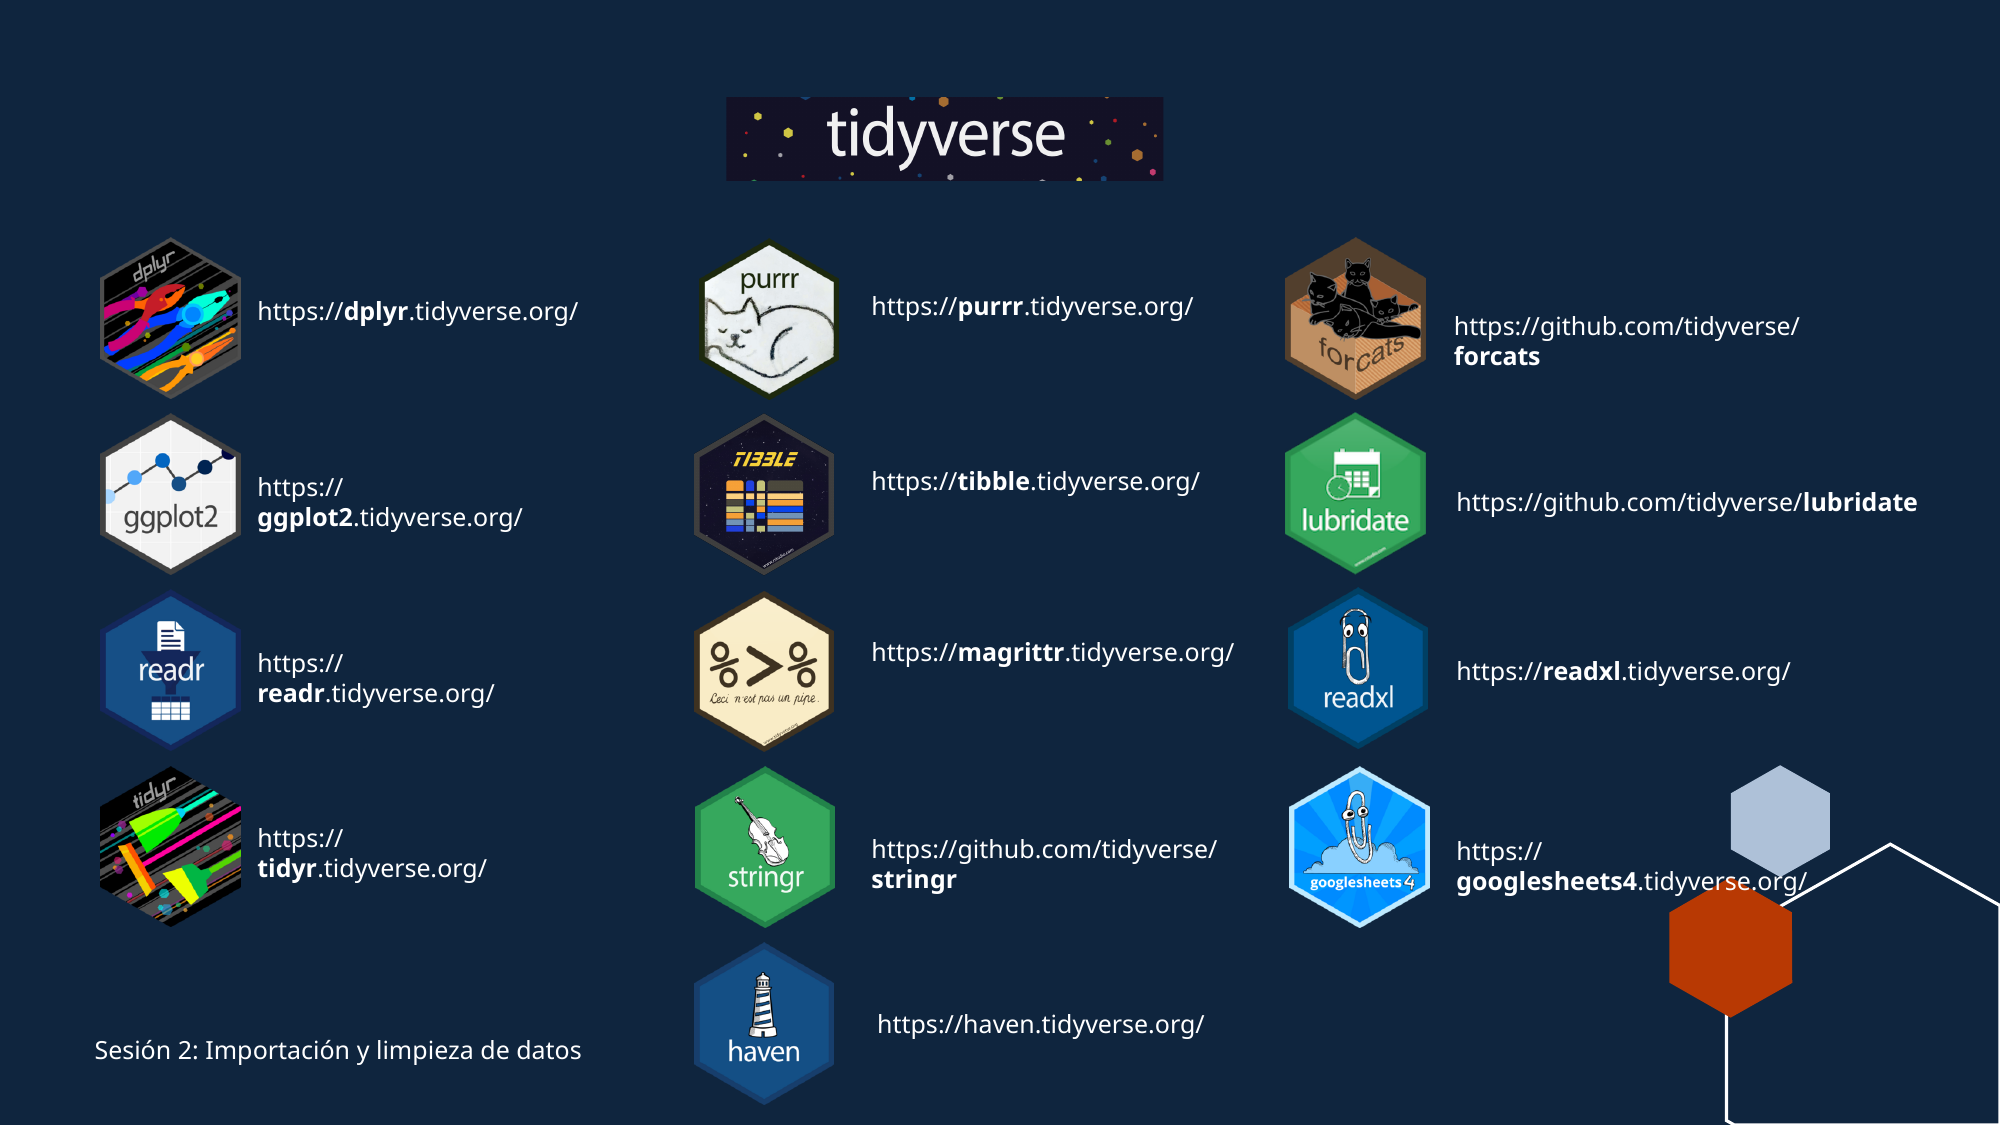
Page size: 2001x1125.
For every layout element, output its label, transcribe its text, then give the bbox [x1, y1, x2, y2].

picture [699, 238, 839, 400]
picture [694, 413, 835, 576]
text_box https://googlesheets4.tidyverse.org/ [1441, 828, 1901, 904]
picture [694, 590, 835, 752]
text_box https://magrittr.tidyverse.org/ [856, 628, 1286, 674]
text_box https://github.com/tidyverse/forcats [1439, 302, 1874, 378]
text_box https://purrr.tidyverse.org/ [856, 282, 1274, 328]
text_box https://readr.tidyverse.org/ [242, 640, 578, 715]
text_box https://tidyr.tidyverse.org/ [242, 815, 578, 891]
footer Sesión 2: Importación y limpieza de datos [79, 1020, 693, 1080]
picture [1288, 587, 1428, 749]
picture [1289, 766, 1430, 928]
text_box https://tibble.tidyverse.org/ [856, 457, 1282, 503]
text_box https://github.com/tidyverse/stringr [856, 826, 1288, 902]
text_box https://github.com/tidyverse/lubridate [1441, 479, 1976, 525]
picture [695, 766, 835, 928]
picture [100, 237, 241, 399]
text_box https://ggplot2.tidyverse.org/ [242, 463, 605, 539]
picture [693, 942, 835, 1105]
text_box https://readxl.tidyverse.org/ [1441, 648, 2000, 693]
text_box https://haven.tidyverse.org/ [862, 1000, 2000, 1046]
picture [1285, 412, 1426, 575]
text_box https://dplyr.tidyverse.org/ [242, 287, 619, 333]
picture [1285, 237, 1426, 400]
picture [100, 413, 241, 575]
picture [726, 97, 1164, 181]
picture [100, 766, 241, 927]
picture [100, 589, 241, 751]
